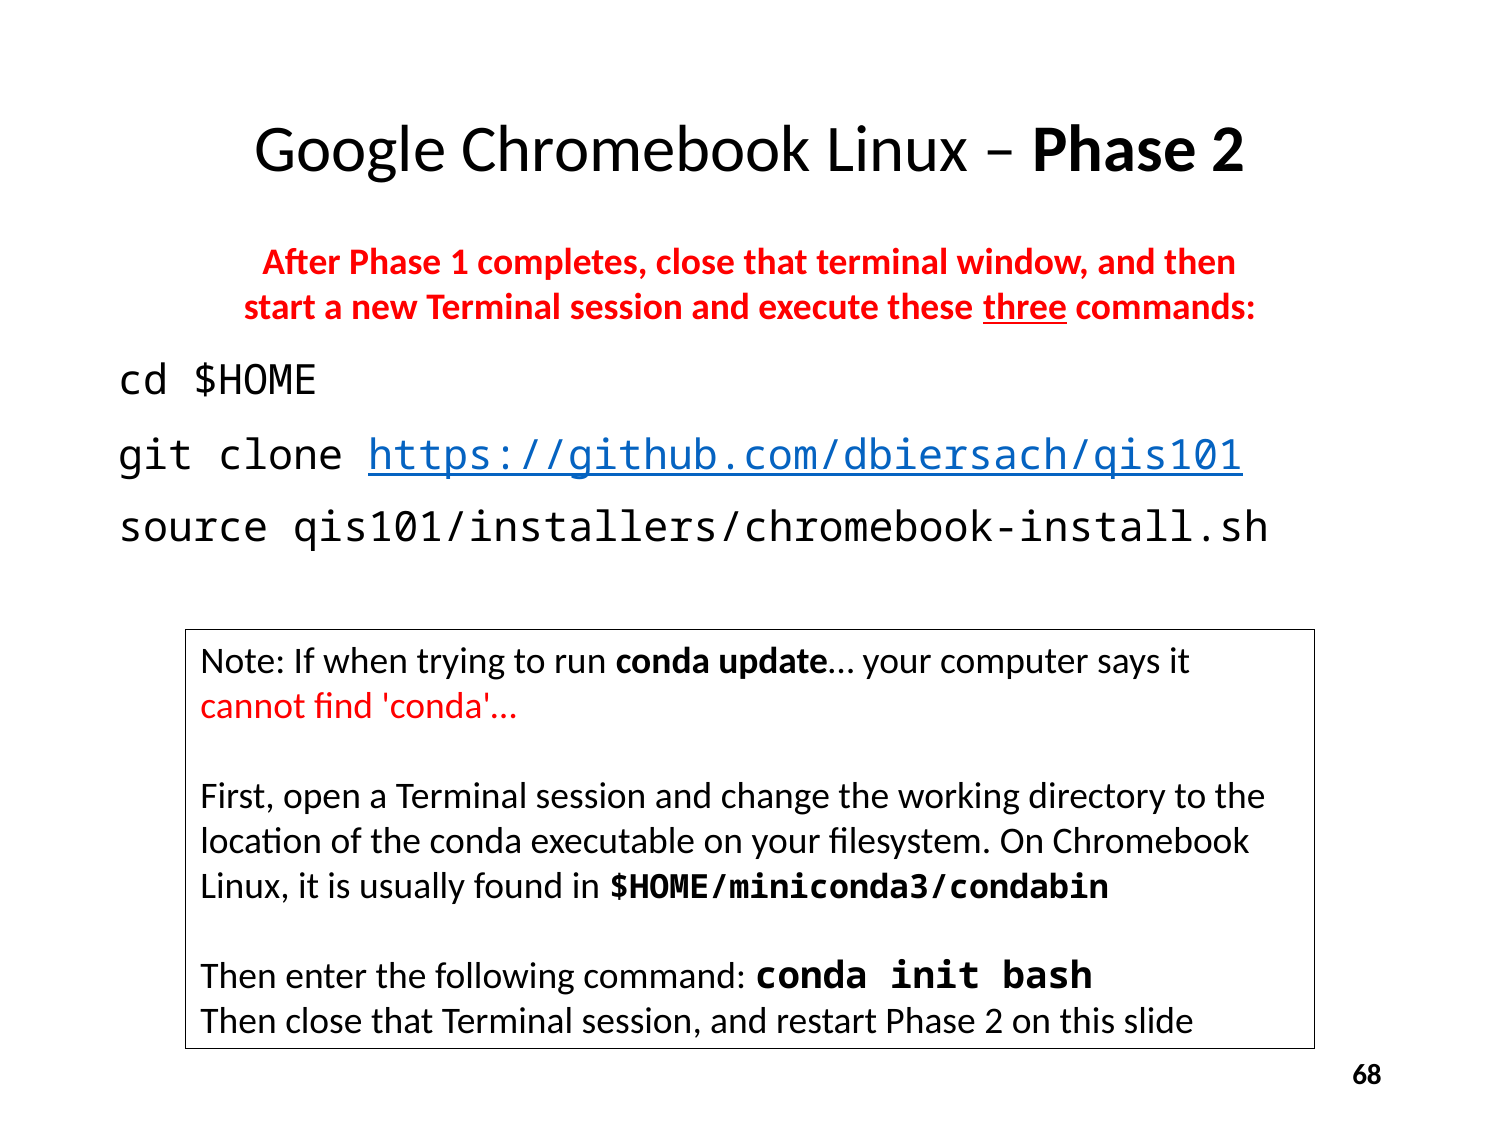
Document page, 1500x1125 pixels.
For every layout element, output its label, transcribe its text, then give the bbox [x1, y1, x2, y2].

title Google Chromebook Linux – Phase 2 [103, 59, 1397, 241]
list cd $HOME git clone https://github.com/dbiersach/qis101 source qis101/installers/chromebook-install.sh [103, 351, 1397, 590]
slide_number 68 [1059, 1042, 1397, 1103]
text_box After Phase 1 completes, close that terminal window, and then start a new Terminal session and execute these three commands: [219, 229, 1281, 335]
text_box Note: If when trying to run conda update… your computer says it cannot find 'conda'… First, open a Terminal session and change the working directory to the location of the conda executable on your filesystem. On Chromebook Linux, it is usually found in $HOME/miniconda3/condabin Then enter the following command: conda init bash Then close that Terminal session, and restart Phase 2 on this slide [185, 629, 1315, 1049]
